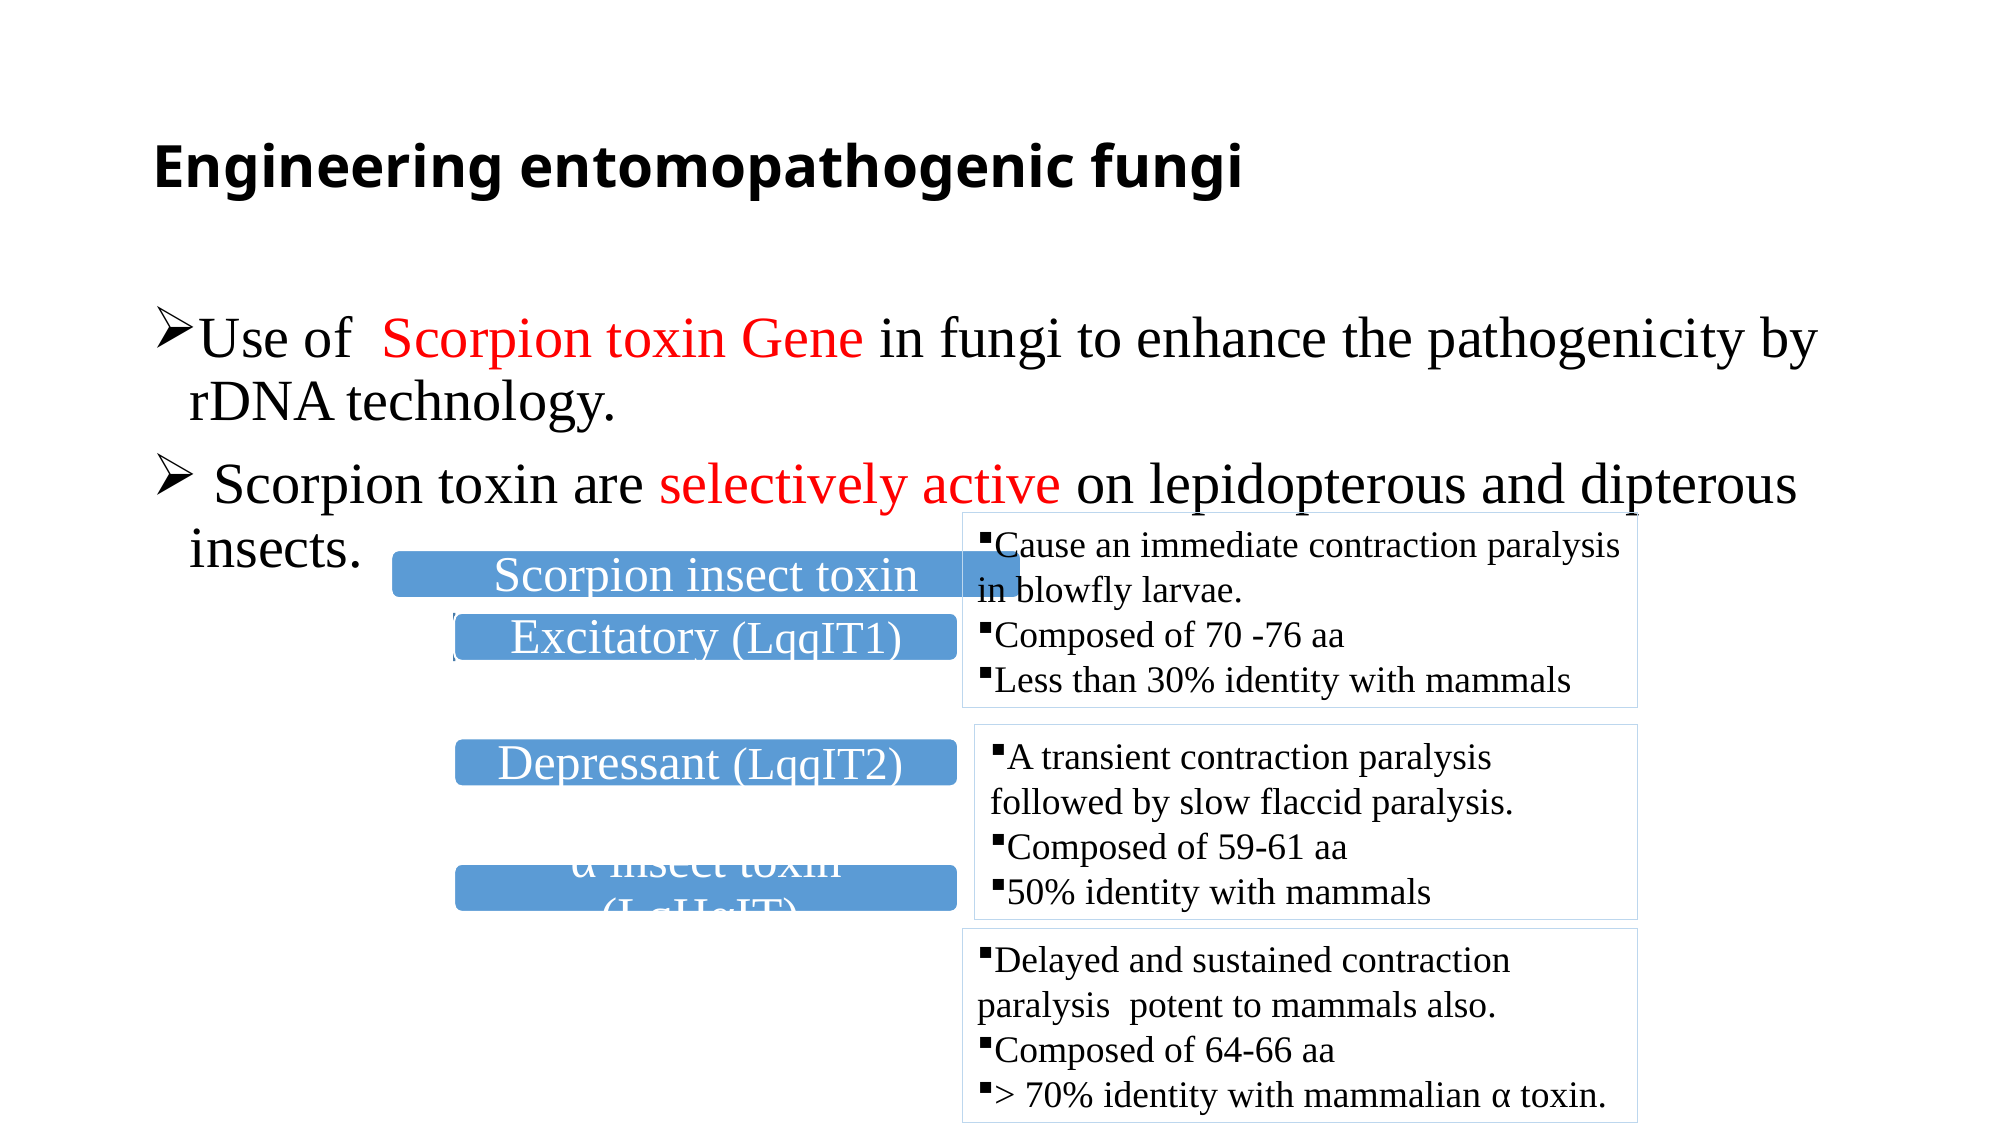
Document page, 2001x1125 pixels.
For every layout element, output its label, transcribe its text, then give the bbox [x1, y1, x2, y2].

title Engineering entomopathogenic fungi [137, 59, 1863, 278]
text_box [312, 549, 1100, 1038]
text_box Cause an immediate contraction paralysis in blowfly larvae. Composed of 70 -76 aa Less than 30% identity with mammals [962, 512, 1638, 708]
text_box Delayed and sustained contraction paralysis potent to mammals also. Composed of 64-66 aa > 70% identity with mammalian α toxin. [962, 928, 1638, 1123]
text_box A transient contraction paralysis followed by slow flaccid paralysis. Composed of 59-61 aa 50% identity with mammals [1100, 724, 1638, 920]
list Use of Scorpion toxin Gene in fungi to enhance the pathogenicity by rDNA technology. Scorpion toxin are selectively active on lepidopterous and dipterous insects. [137, 299, 1863, 1014]
